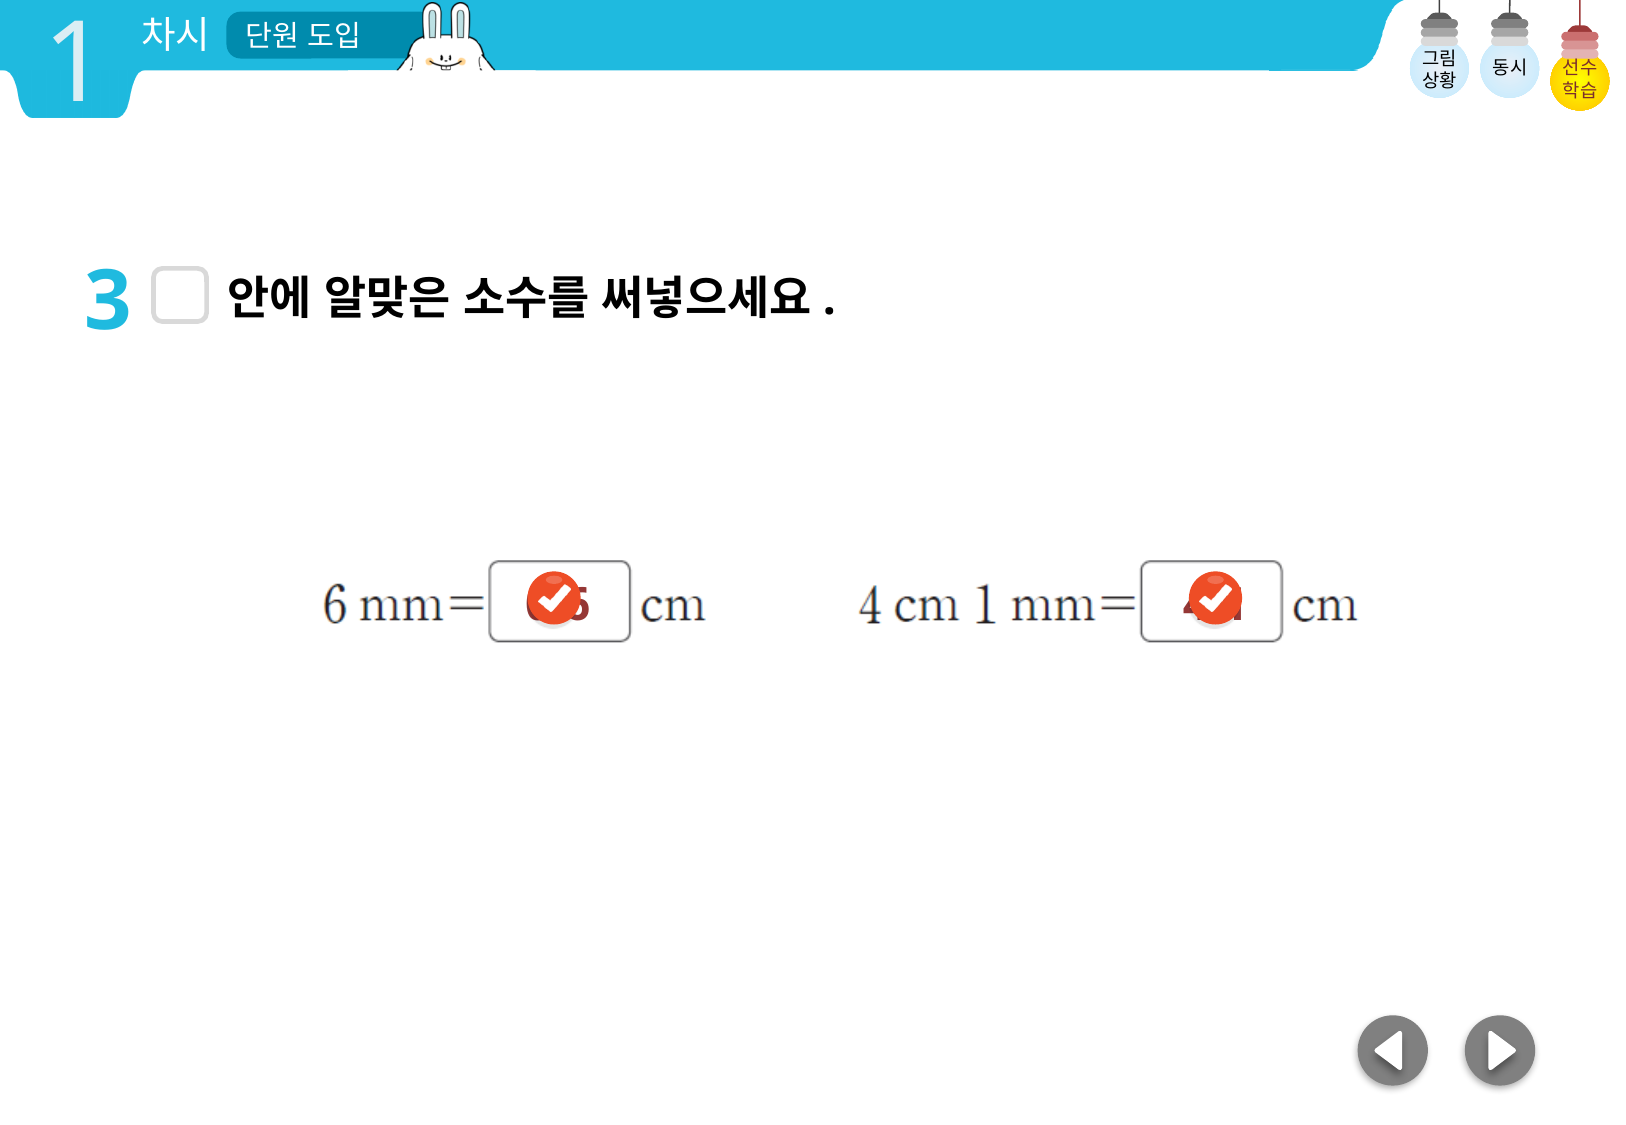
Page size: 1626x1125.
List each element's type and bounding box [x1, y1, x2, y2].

text_box [1269, 0, 1621, 111]
picture [3, 70, 145, 118]
picture [300, 559, 761, 654]
picture [395, 2, 496, 70]
picture [842, 559, 1382, 649]
text_box [527, 571, 581, 625]
text_box [68, 238, 1558, 355]
text_box [1357, 1015, 1536, 1086]
text_box [1188, 571, 1243, 625]
